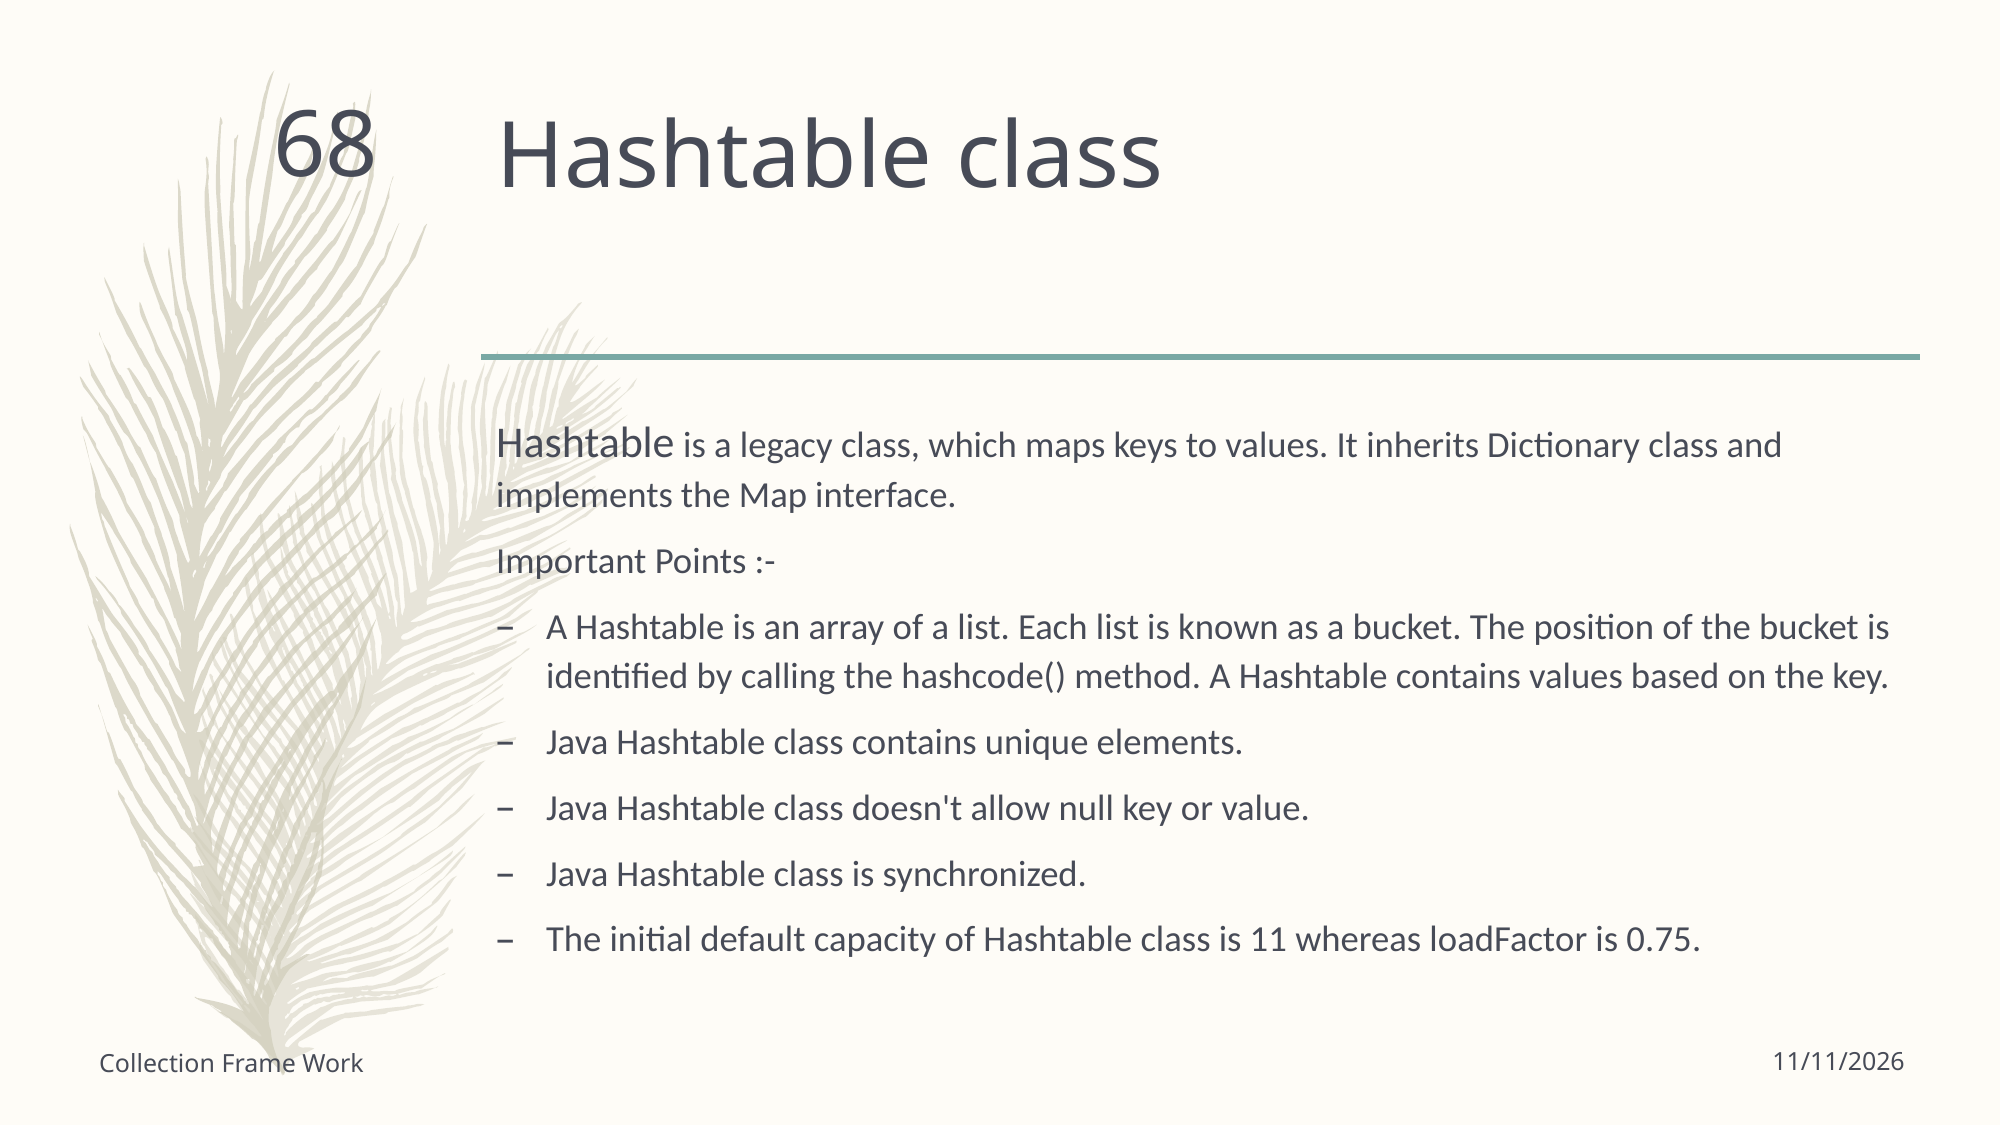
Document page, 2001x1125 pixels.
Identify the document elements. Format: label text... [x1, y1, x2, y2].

slide_number 68 [84, 118, 394, 218]
list Hashtable is a legacy class, which maps keys to values. It inherits Dictionary class and implements the Map interface. Important Points :- A Hashtable is an array of a list. Each list is known as a bucket. The position of the bucket is identified by calling the hashcode() method. A Hashtable contains values based on the key. Java Hashtable class contains unique elements. Java Hashtable class doesn't allow null key or value. Java Hashtable class is synchronized. The initial default capacity of Hashtable class is 11 whereas loadFactor is 0.75. [481, 399, 1920, 999]
title Hashtable class [481, 93, 1920, 350]
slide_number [1470, 1032, 1920, 1093]
footer Collection Frame Work [84, 1032, 1014, 1093]
